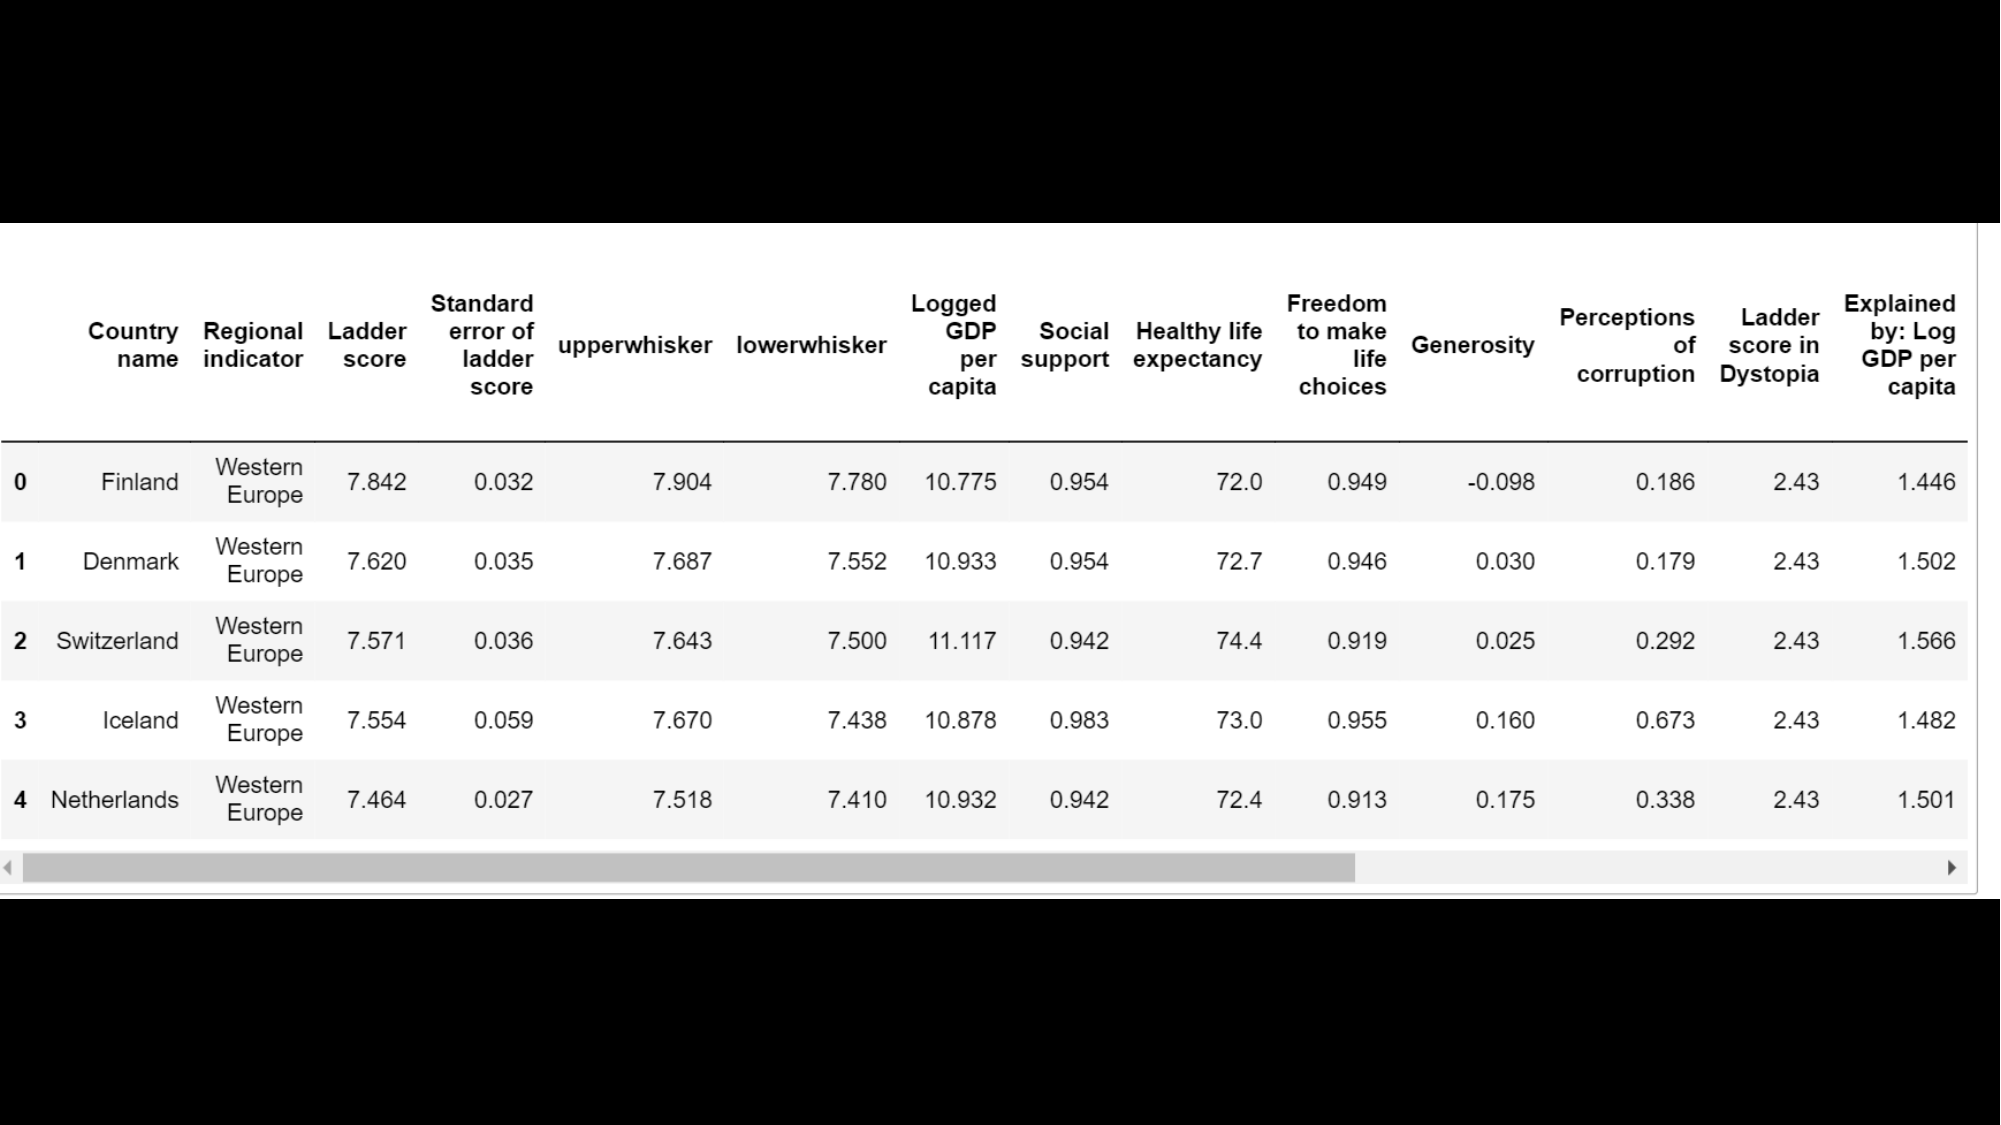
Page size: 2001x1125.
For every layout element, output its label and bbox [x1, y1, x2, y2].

picture [0, 223, 2000, 899]
text_box [0, 899, 2000, 1125]
text_box [0, 0, 2000, 223]
